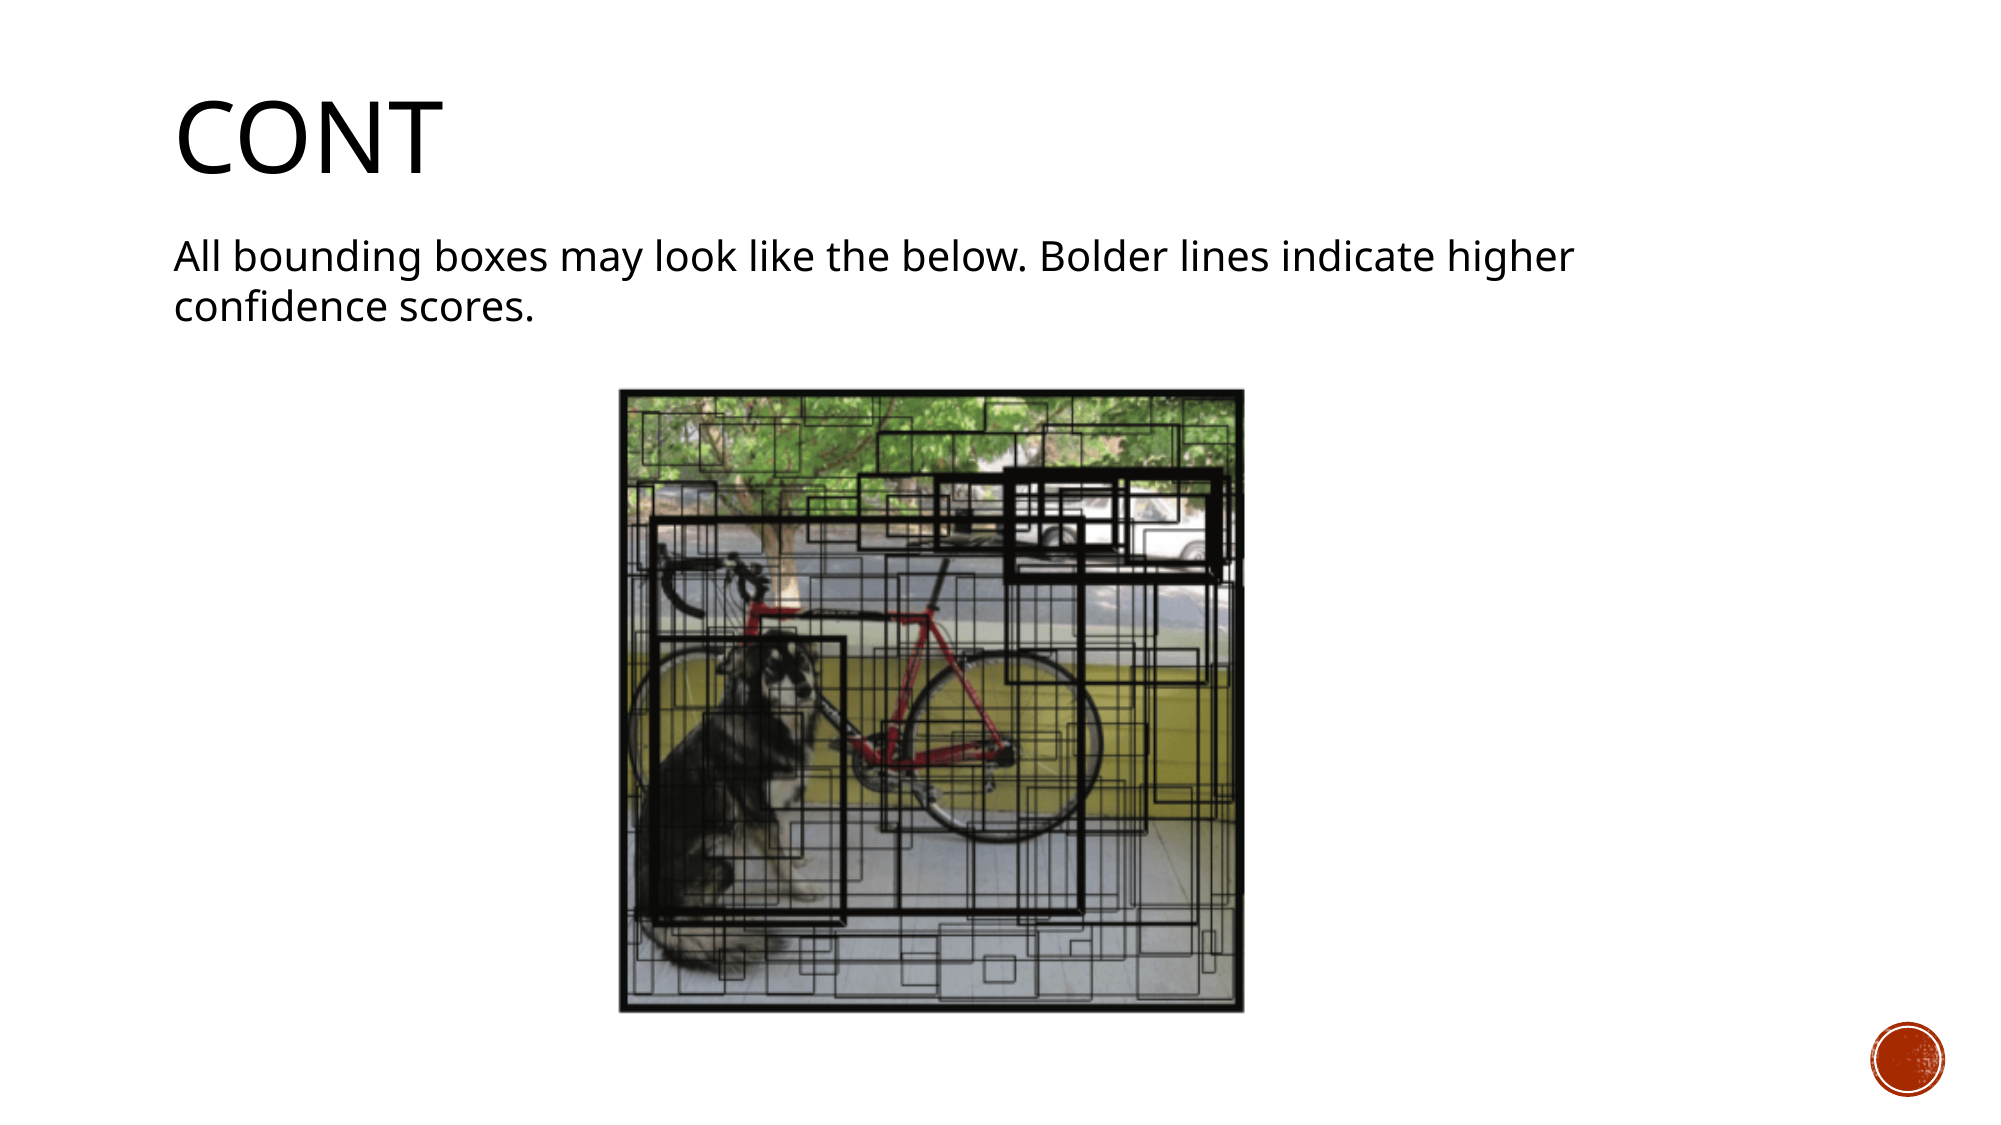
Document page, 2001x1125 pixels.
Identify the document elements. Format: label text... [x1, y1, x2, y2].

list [614, 382, 1252, 1023]
title CONT [158, 79, 1826, 203]
text_box All bounding boxes may look like the below. Bolder lines indicate higher confidence scores. [158, 222, 1759, 488]
